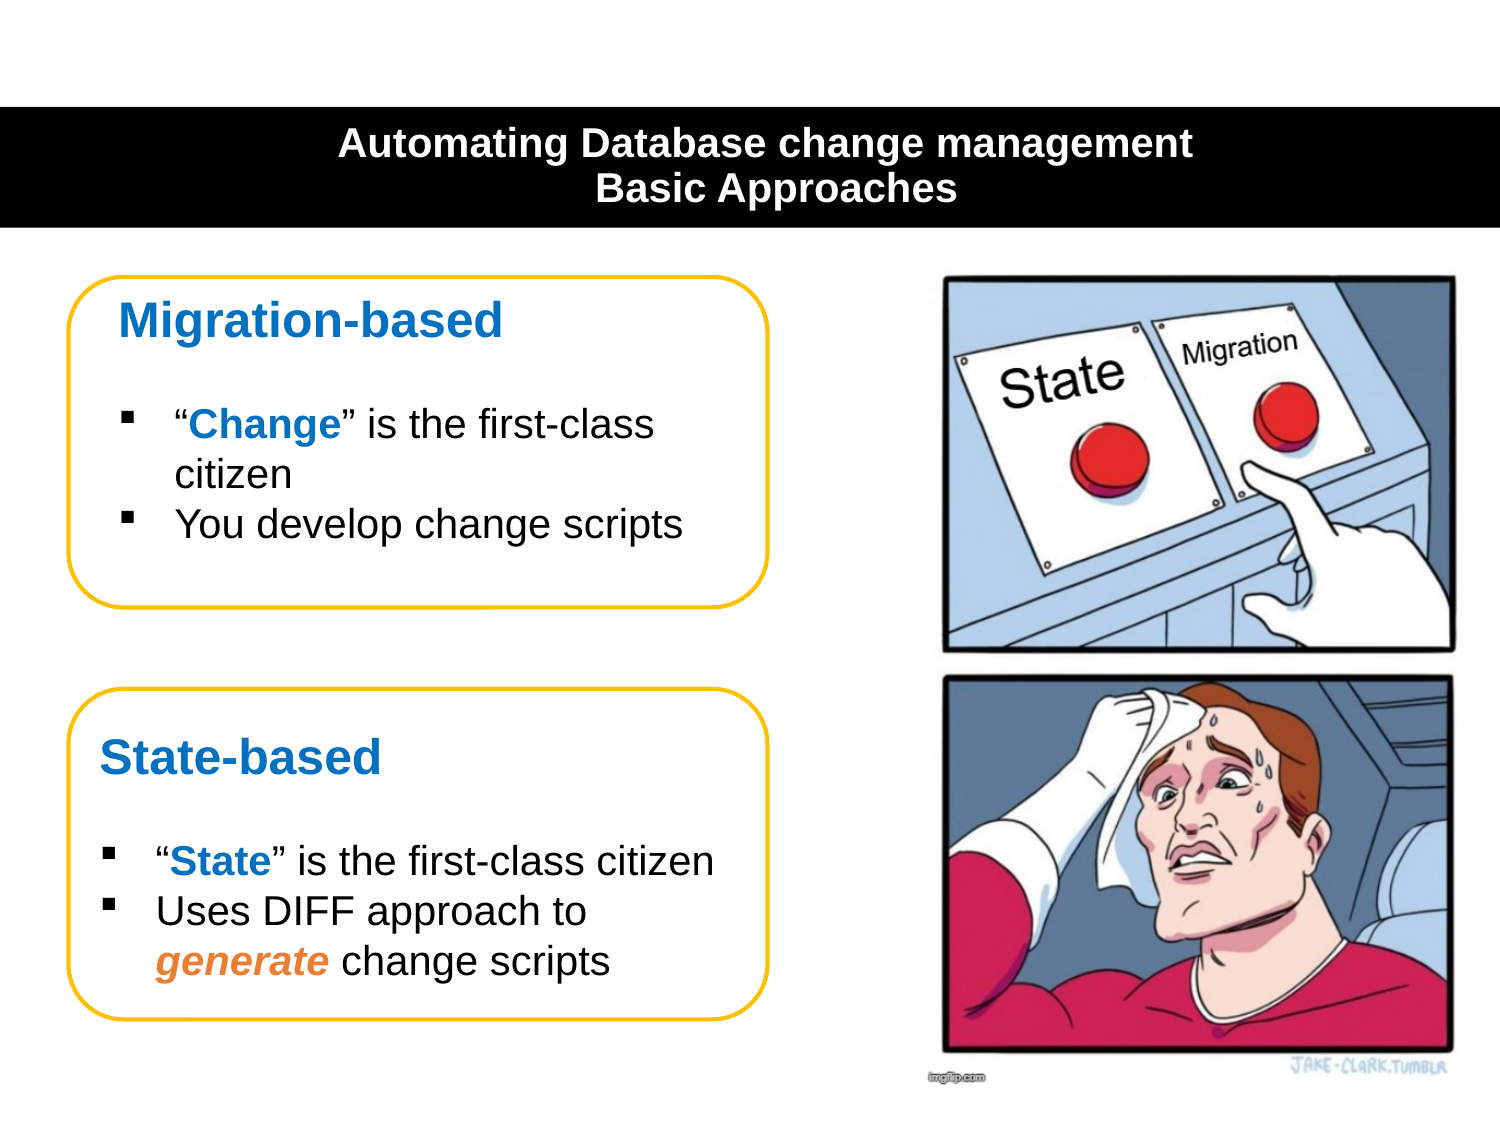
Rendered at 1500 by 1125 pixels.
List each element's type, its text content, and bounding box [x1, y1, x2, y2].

picture [926, 260, 1472, 1086]
text_box Migration-based “Change” is the first-class citizen You develop change scripts [66, 274, 770, 610]
text_box State-based “State” is the first-class citizen Uses DIFF approach to generate change scripts [66, 686, 770, 1022]
text_box [0, 105, 1500, 230]
title Automating Database change management Basic Approaches [68, 105, 1448, 228]
